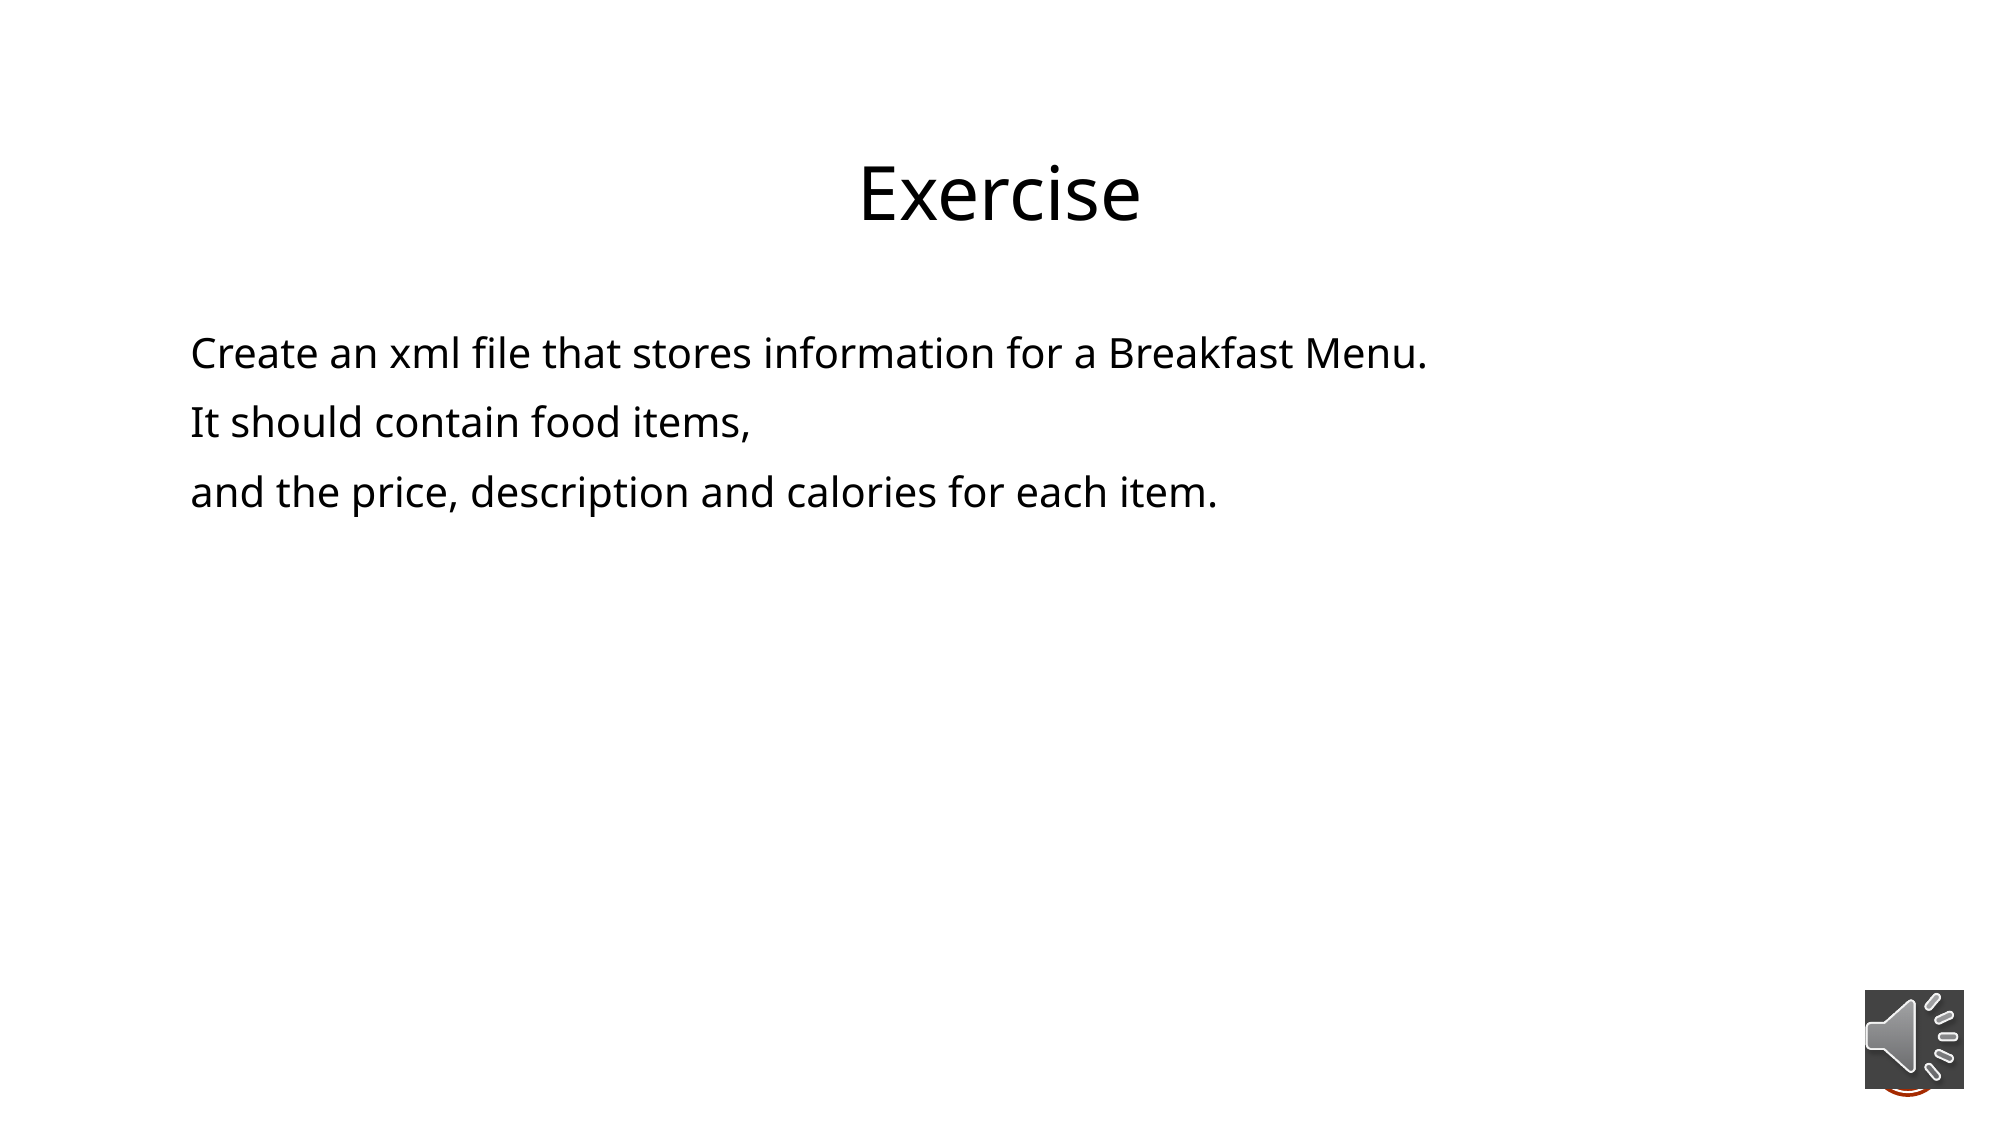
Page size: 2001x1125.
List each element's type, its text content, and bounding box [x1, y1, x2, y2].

picture [1865, 990, 1964, 1089]
list Exercise Create an xml file that stores information for a Breakfast Menu. It should contain food items, and the price, description and calories for each item. [175, 148, 1826, 1013]
